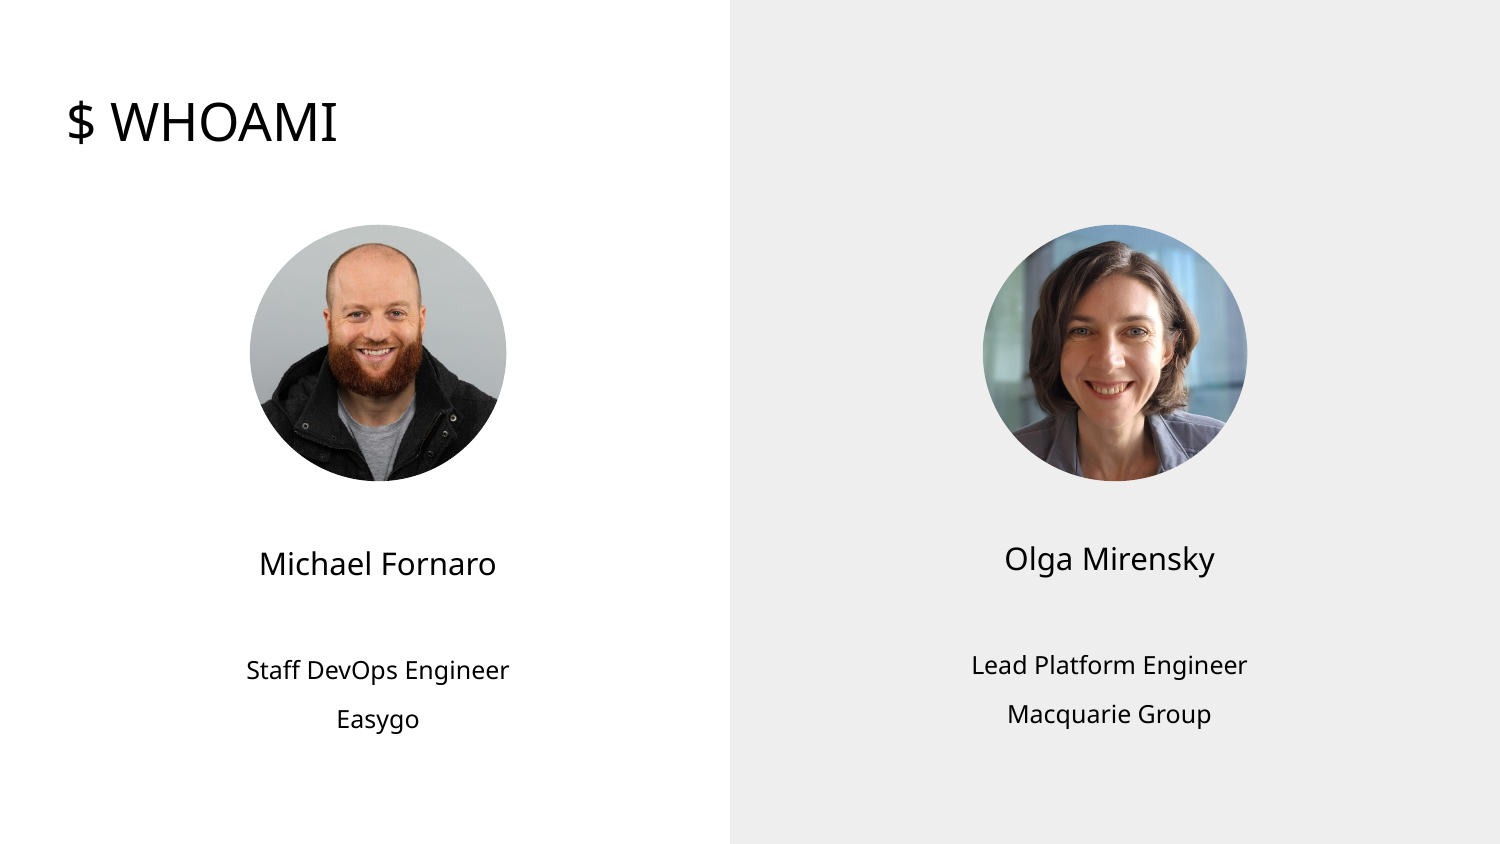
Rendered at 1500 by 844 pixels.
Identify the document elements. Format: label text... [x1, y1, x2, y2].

list Michael Fornaro Staff DevOps Engineer Easygo [38, 504, 718, 786]
list Olga Mirensky Lead Platform Engineer Macquarie Group [770, 499, 1450, 781]
text_box [730, 0, 1500, 844]
picture [982, 224, 1248, 482]
picture [249, 224, 507, 482]
title $ WHOAMI [51, 72, 1449, 167]
